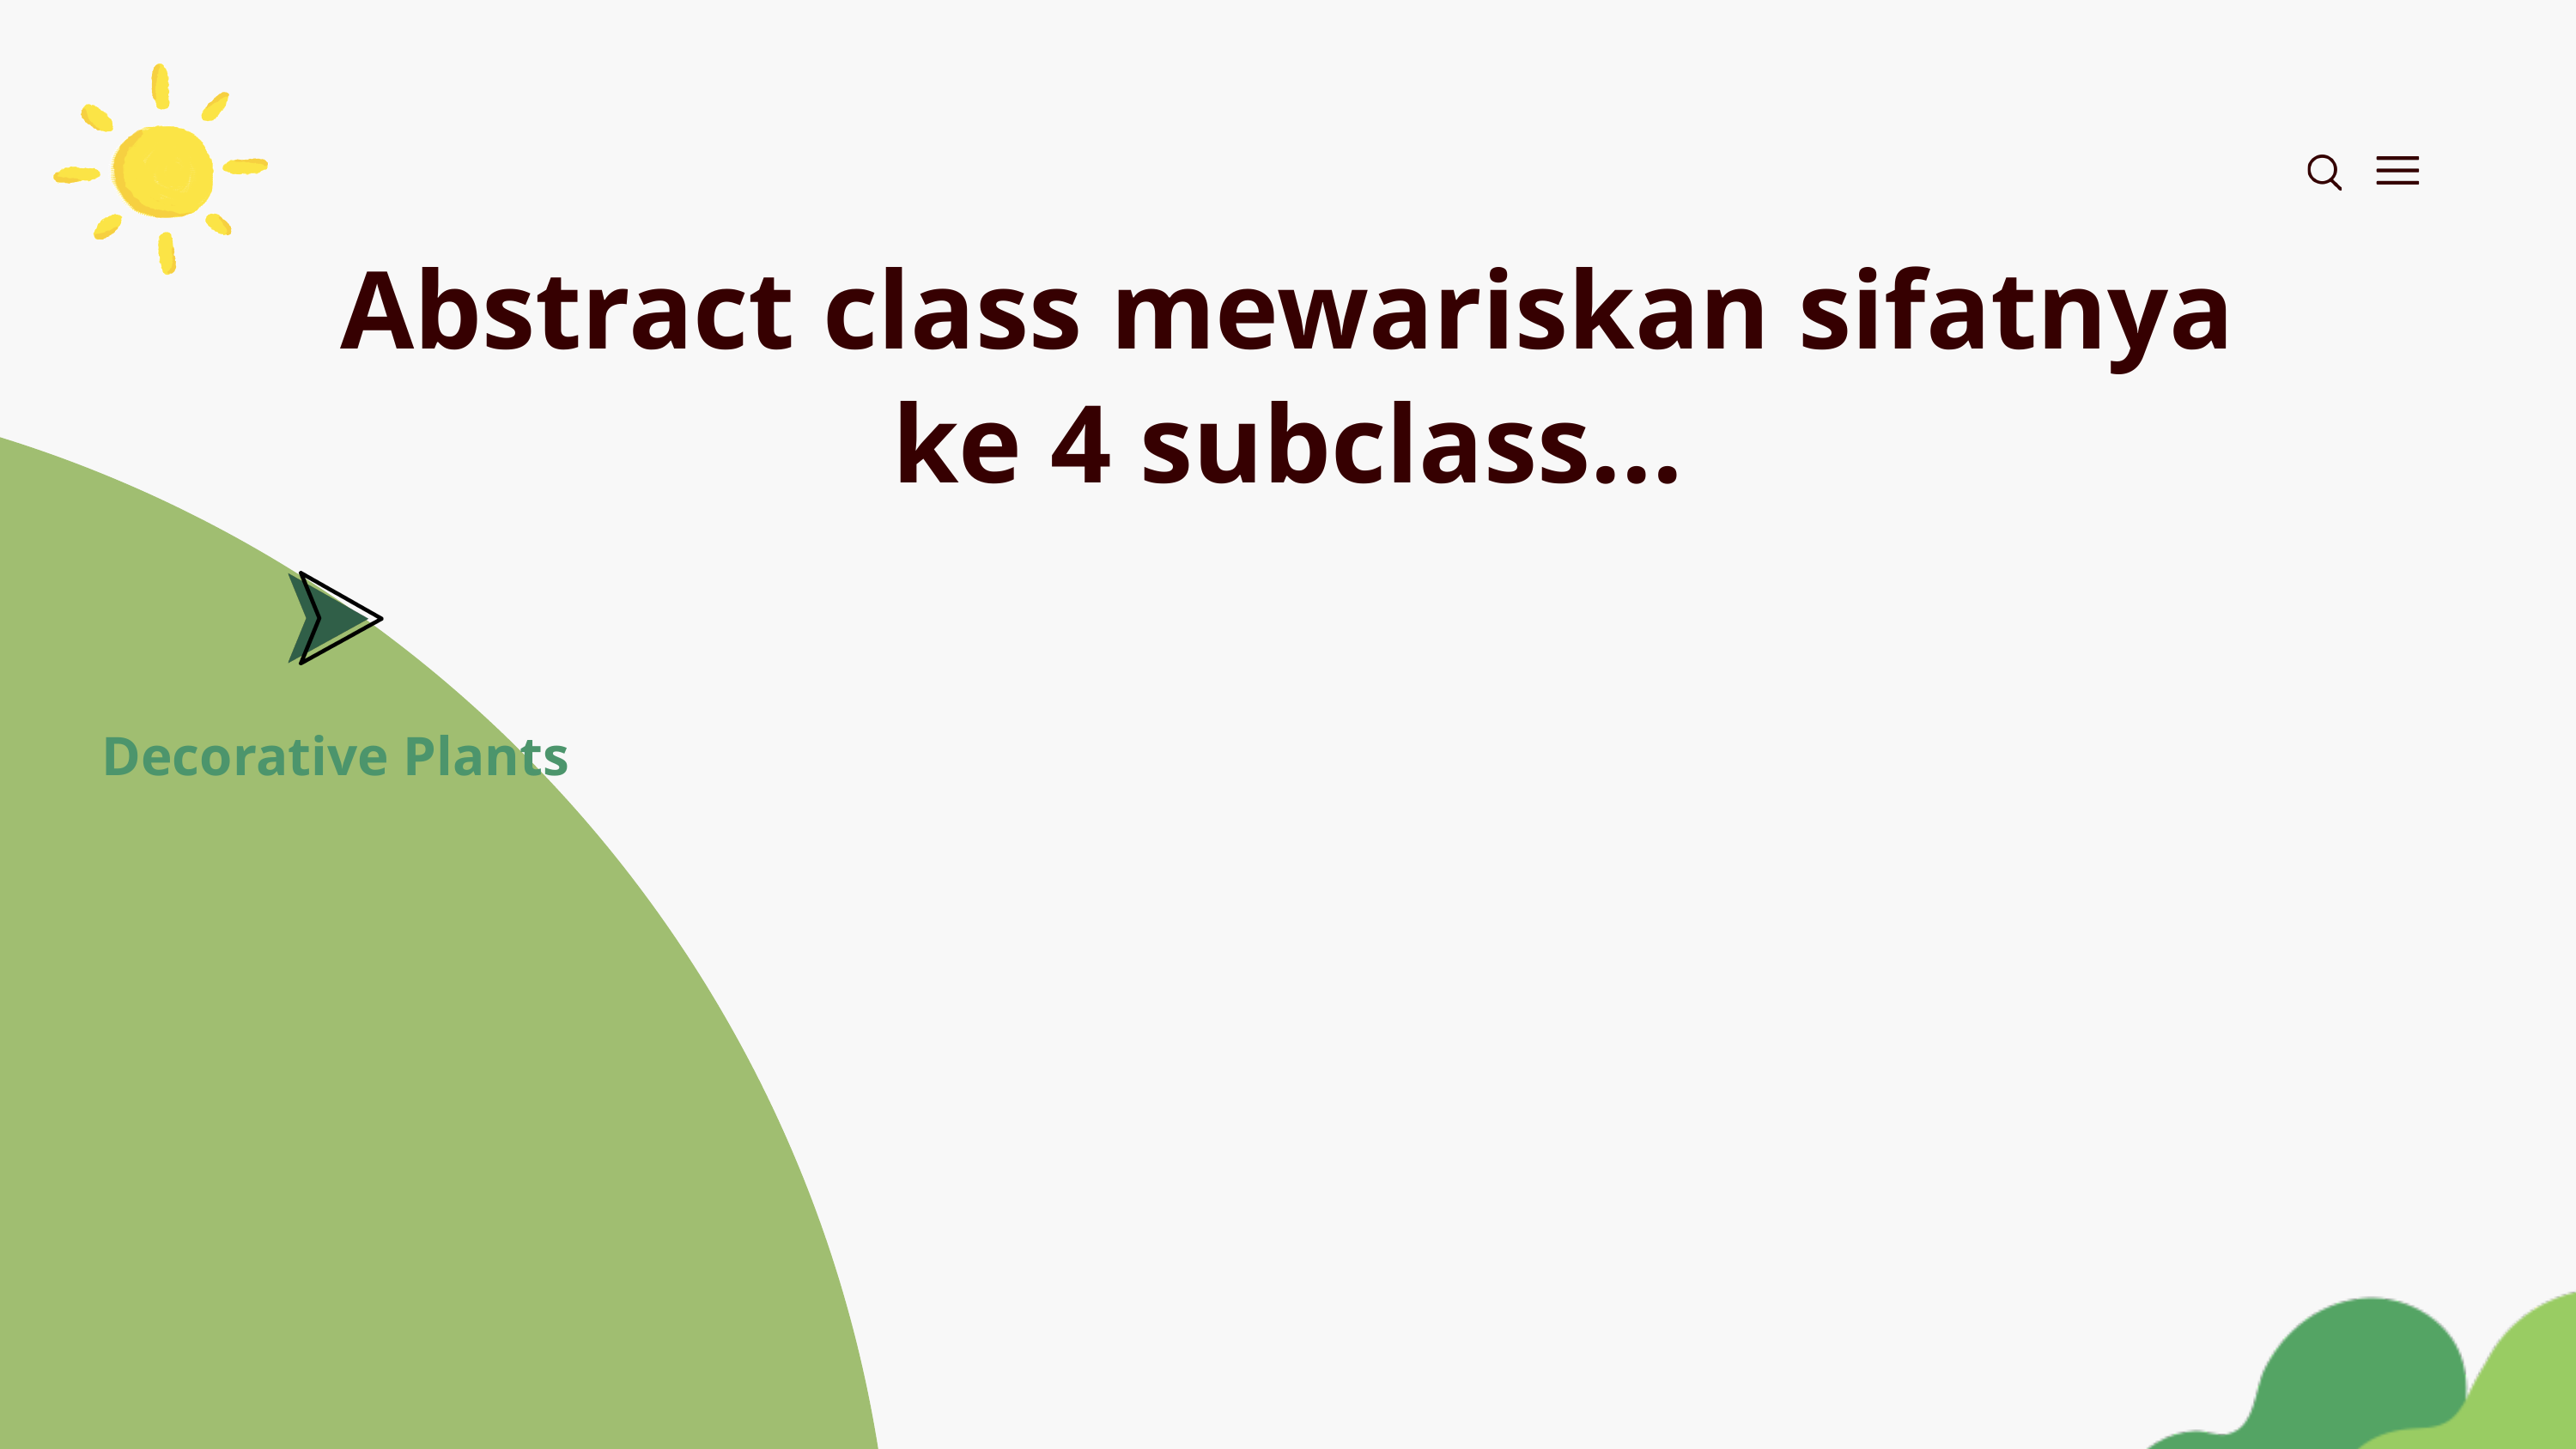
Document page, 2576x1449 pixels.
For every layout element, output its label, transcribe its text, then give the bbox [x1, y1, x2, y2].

picture [33, 47, 289, 298]
text_box [2001, 1284, 2576, 1449]
text_box [2376, 156, 2420, 185]
text_box Abstract class mewariskan sifatnya ke 4 subclass... [268, 235, 2307, 505]
text_box [2307, 155, 2342, 191]
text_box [0, 380, 895, 1449]
